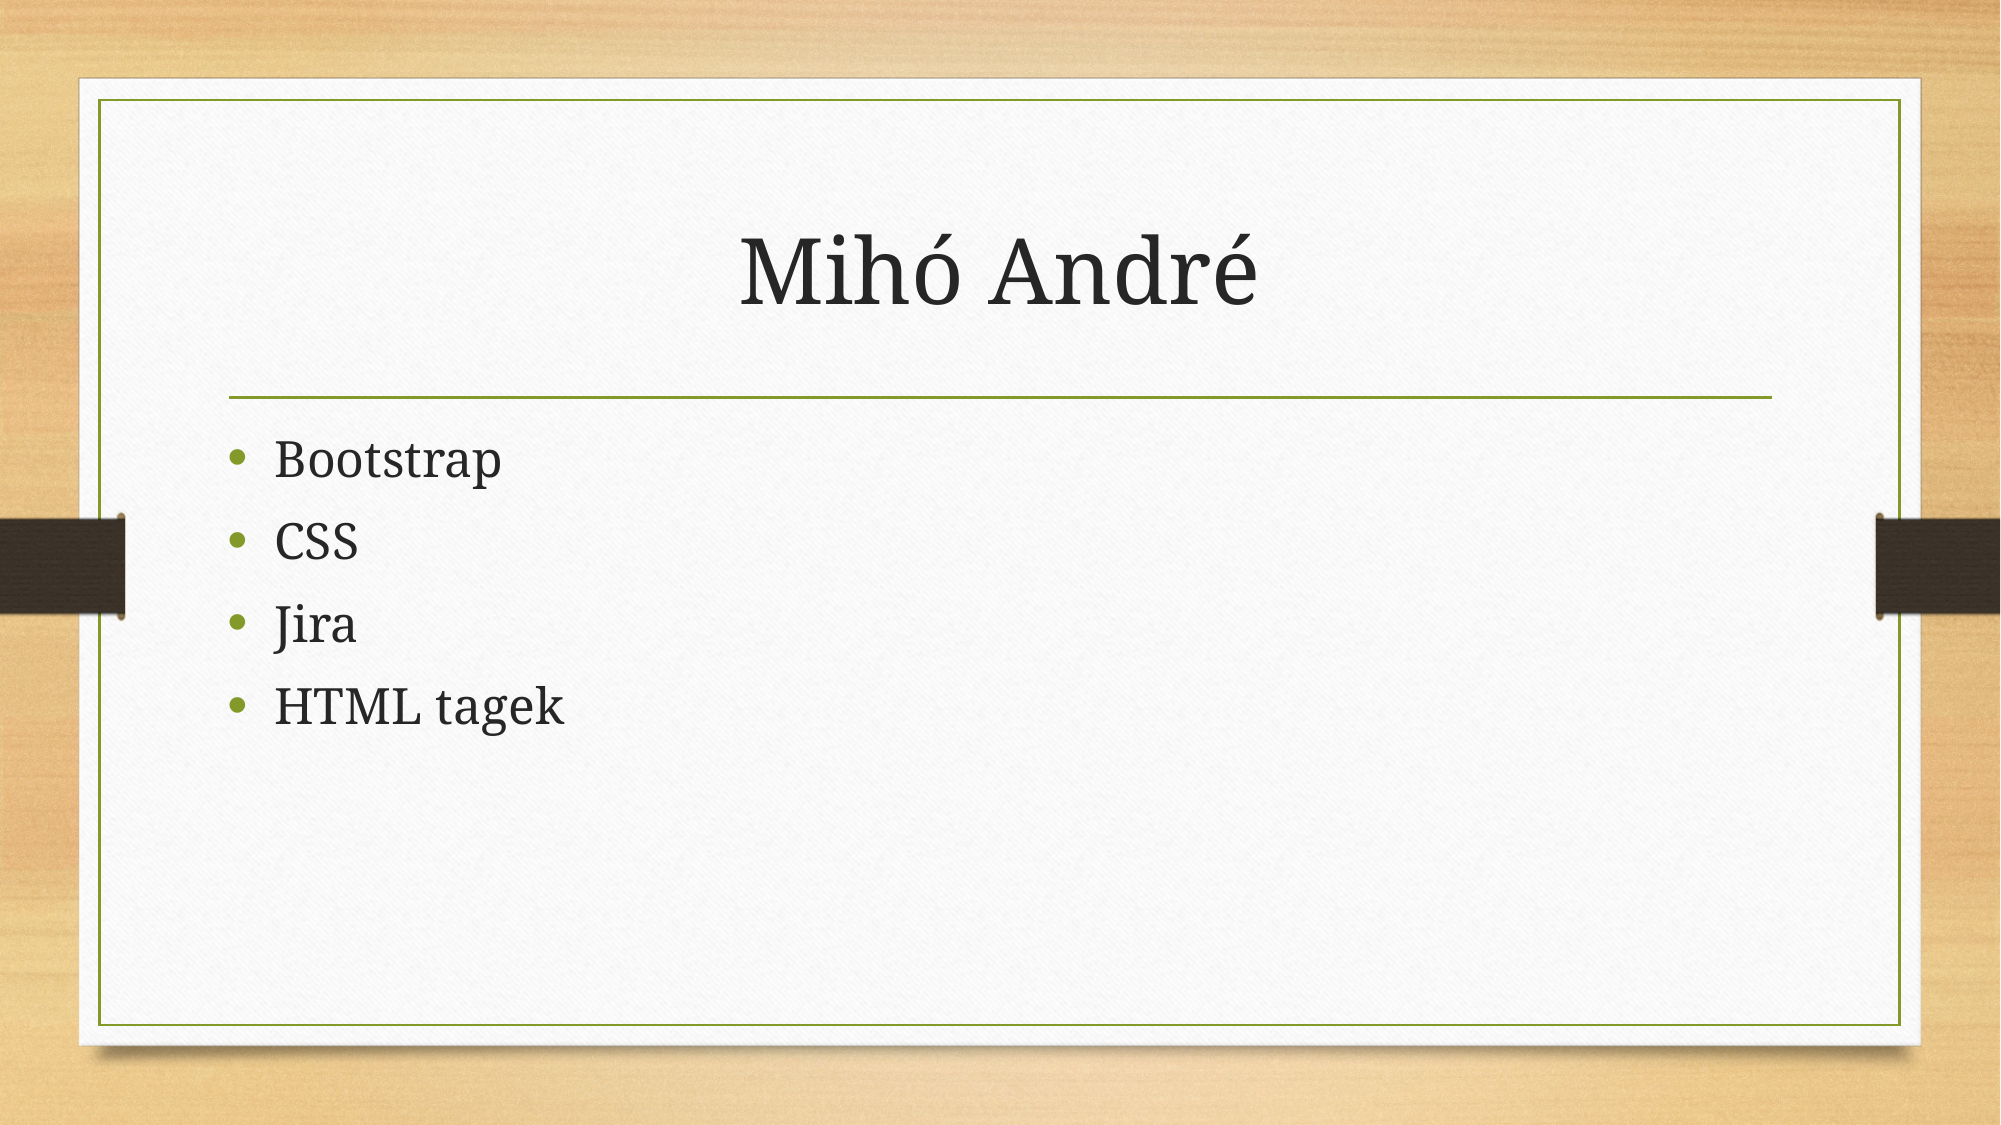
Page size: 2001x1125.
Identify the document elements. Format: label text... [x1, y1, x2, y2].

title Mihó André [212, 161, 1788, 375]
list Bootstrap CSS Jira HTML tagek [212, 419, 1788, 964]
picture [0, 0, 2001, 1125]
